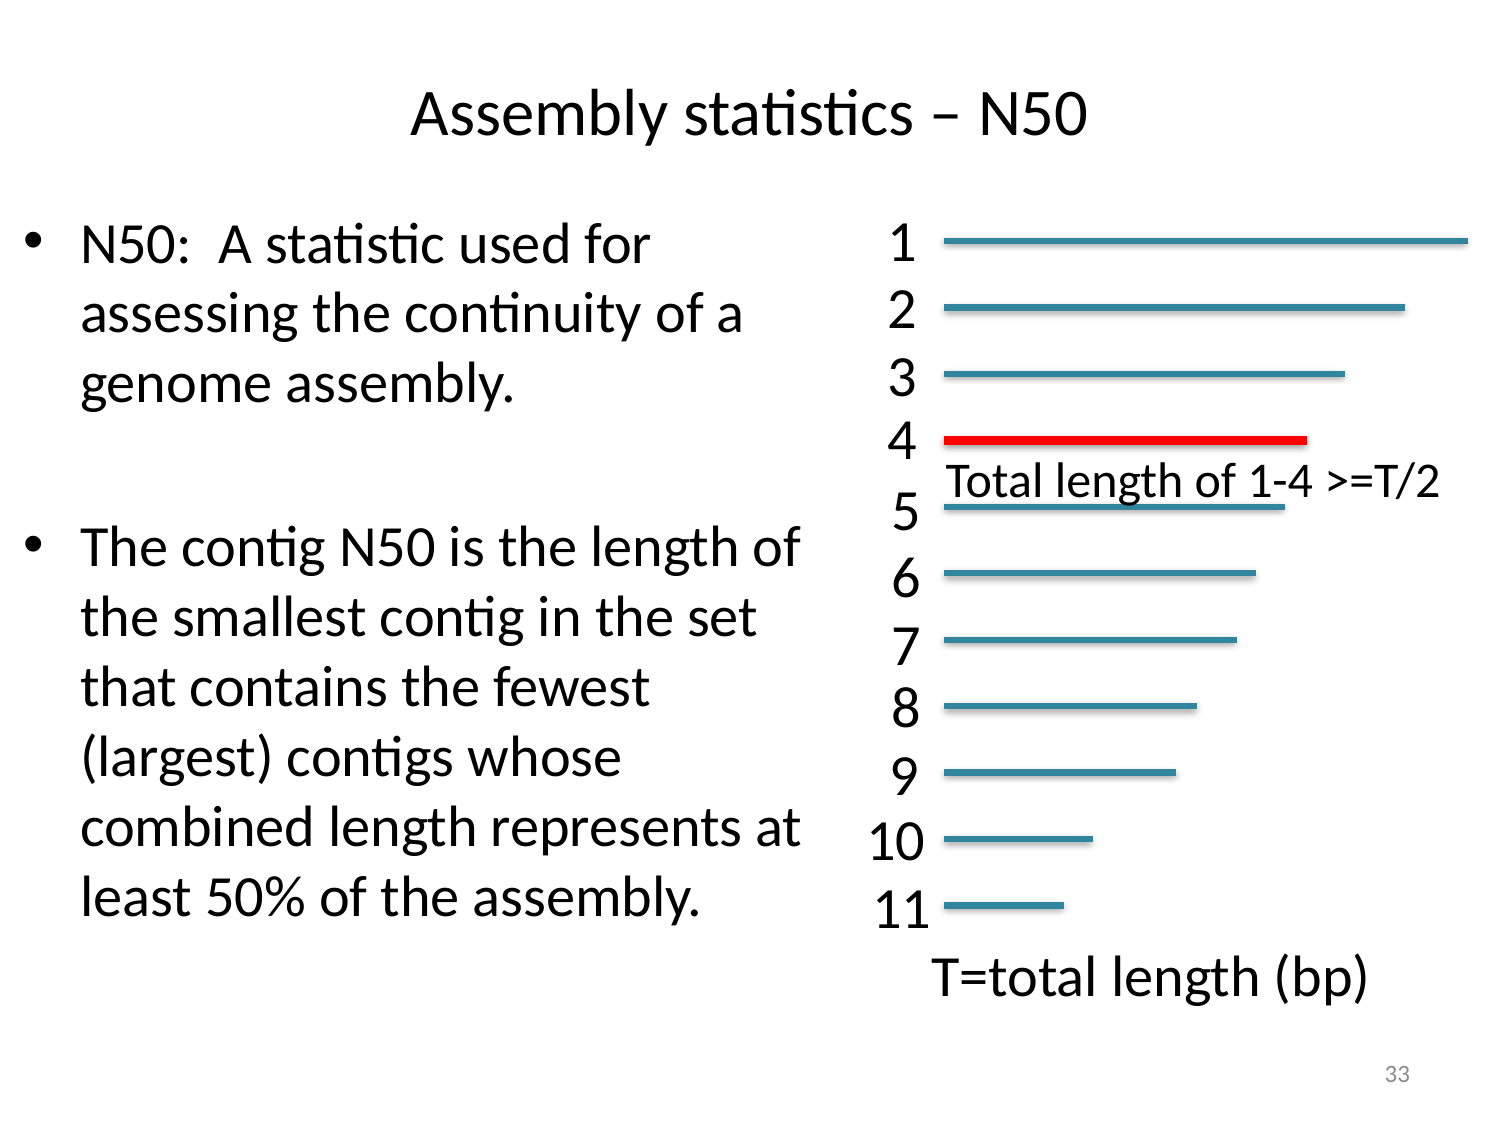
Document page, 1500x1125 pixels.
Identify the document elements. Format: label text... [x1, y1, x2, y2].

text_box 2 [872, 262, 932, 331]
list N50: A statistic used for assessing the continuity of a genome assembly. The contig N50 is the length of the smallest contig in the set that contains the fewest (largest) contigs whose combined length represents at least 50% of the assembly. [8, 197, 828, 1060]
text_box T=total length (bp) [916, 930, 1386, 1016]
text_box 8 [876, 662, 936, 747]
text_box 4 [872, 393, 932, 479]
text_box 1 [872, 196, 932, 262]
text_box 6 [876, 531, 936, 599]
text_box 10 [851, 794, 941, 879]
text_box Total length of 1-4 >=T/2 [930, 440, 1456, 515]
text_box 11 [857, 862, 947, 948]
text_box 7 [876, 599, 936, 662]
title Assembly statistics – N50 [75, 45, 1425, 172]
slide_number 33 [1074, 1042, 1425, 1103]
text_box 3 [872, 331, 932, 393]
text_box 5 [876, 464, 936, 531]
text_box 9 [874, 729, 935, 794]
